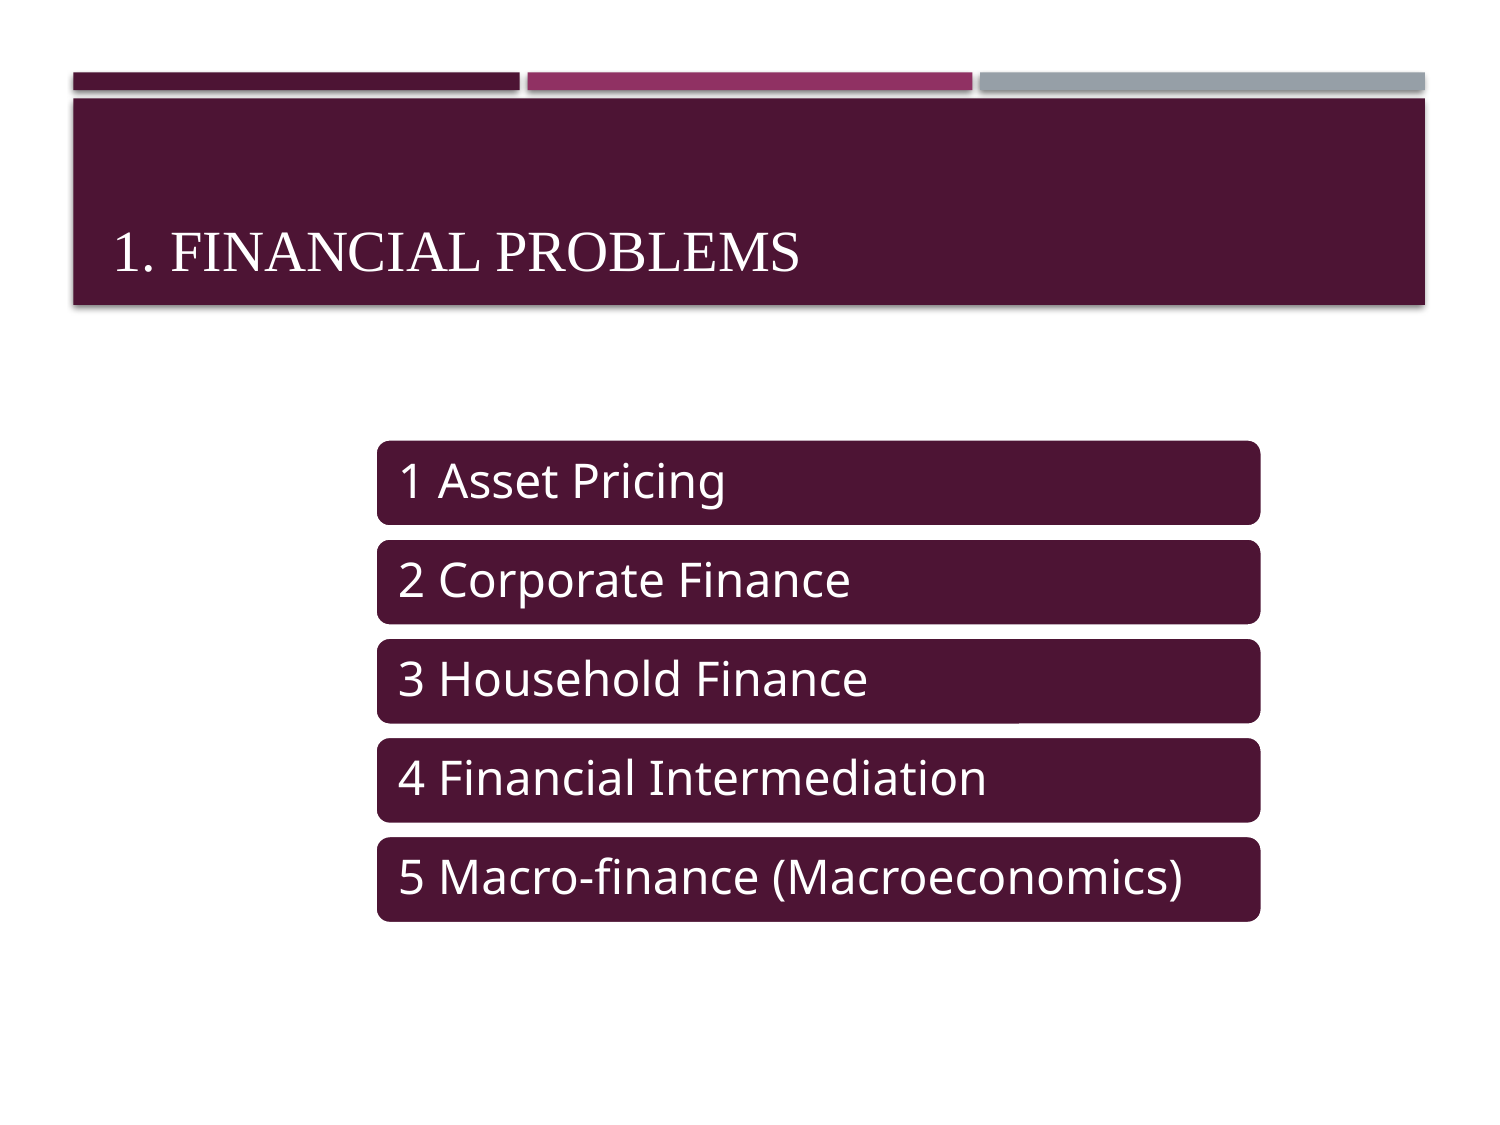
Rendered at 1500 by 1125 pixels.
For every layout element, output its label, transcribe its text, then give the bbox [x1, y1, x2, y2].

title 1. Financial Problems [95, 112, 1406, 291]
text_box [374, 436, 1263, 926]
